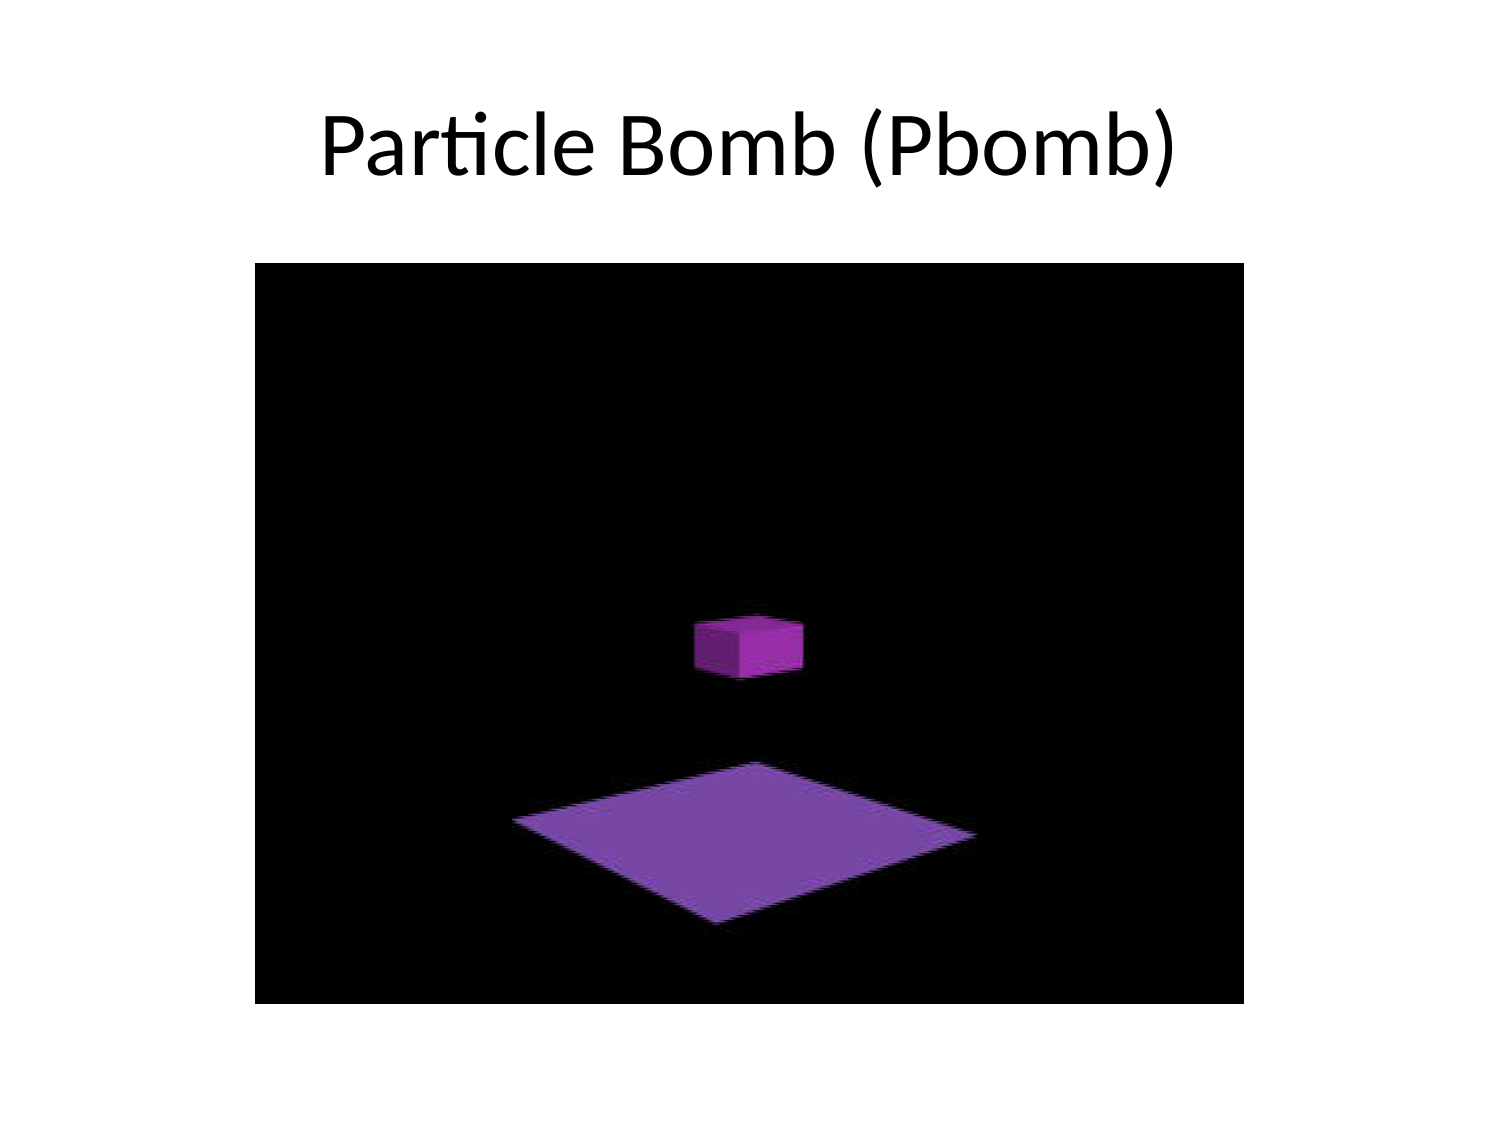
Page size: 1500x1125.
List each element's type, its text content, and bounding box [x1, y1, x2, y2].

title Particle Bomb (Pbomb) [75, 45, 1425, 233]
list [254, 262, 1245, 1006]
